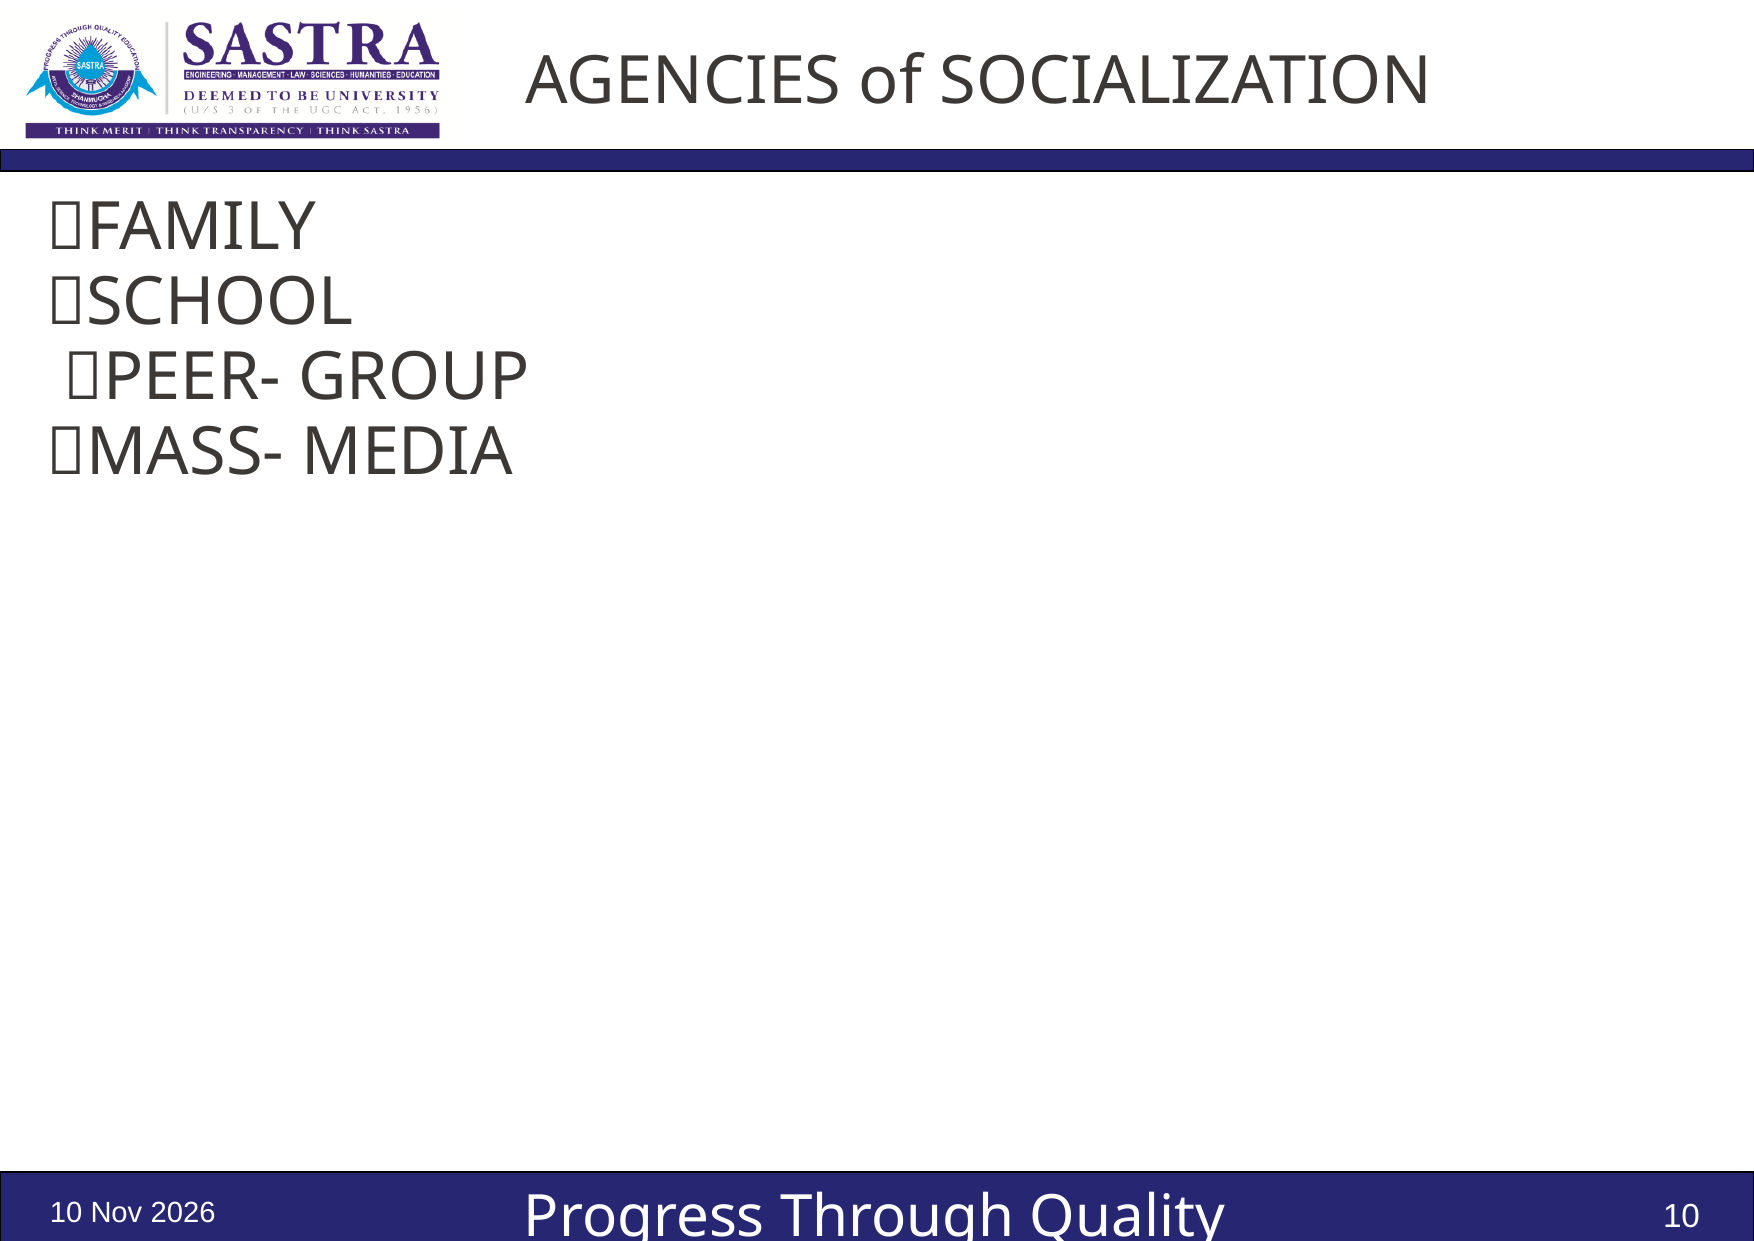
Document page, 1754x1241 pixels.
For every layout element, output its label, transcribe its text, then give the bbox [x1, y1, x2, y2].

picture [0, 13, 465, 146]
slide_number 12-Oct-24 [32, 1184, 267, 1236]
slide_number 10 [1307, 1184, 1718, 1237]
list FAMILY SCHOOL PEER- GROUP MASS- MEDIA [29, 179, 1725, 1137]
title AGENCIES of SOCIALIZATION [456, 28, 1502, 127]
